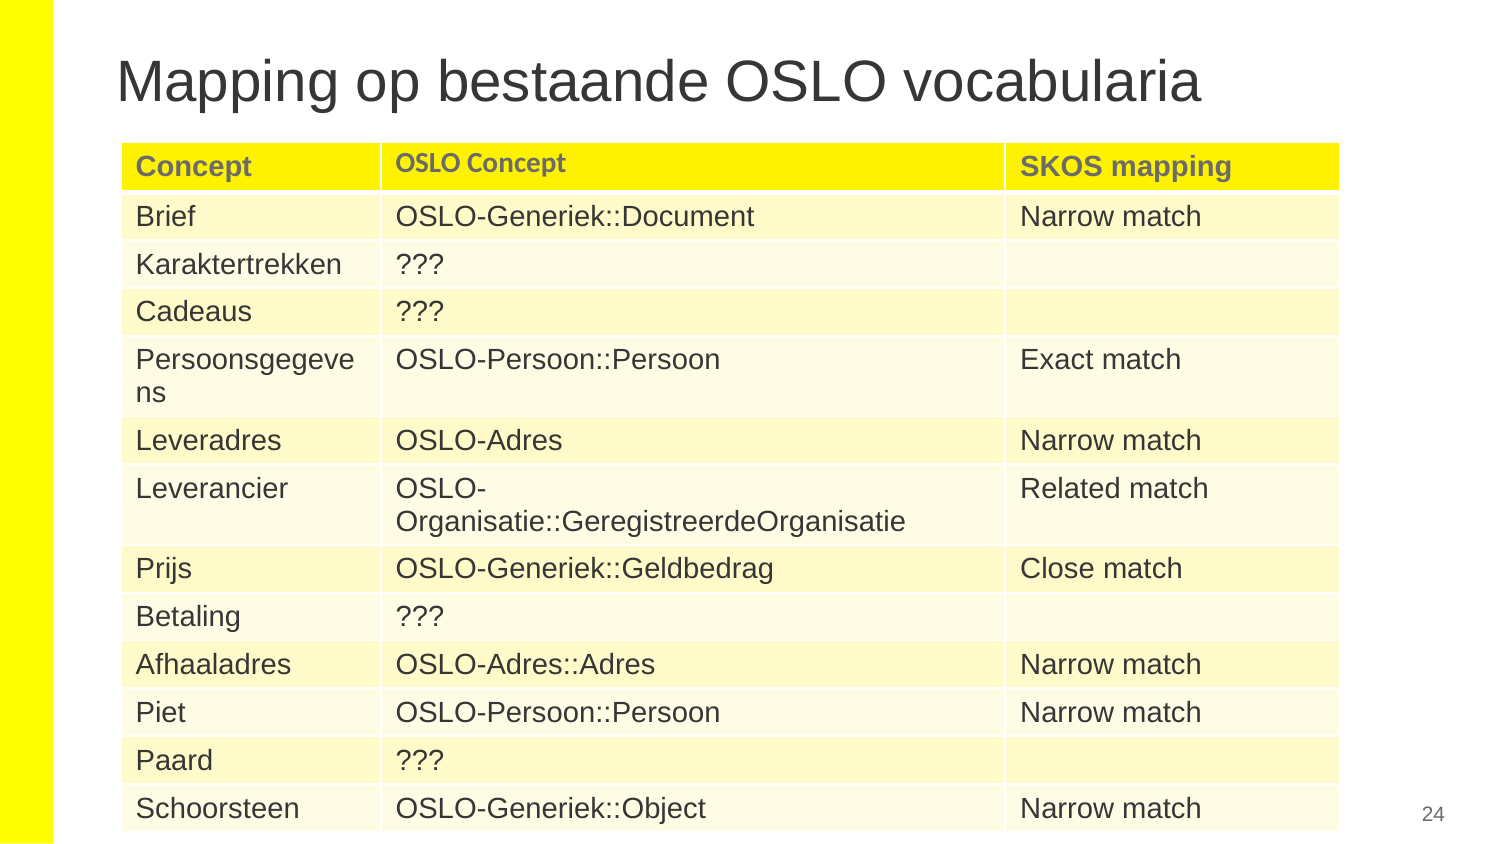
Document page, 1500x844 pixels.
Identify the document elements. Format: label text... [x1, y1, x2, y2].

table_cell Betaling [122, 594, 380, 640]
table_cell [1006, 241, 1339, 287]
slide_number 24 [1341, 796, 1452, 829]
table_cell [1006, 594, 1339, 640]
table_cell OSLO-Generiek::Document [382, 195, 1004, 239]
table_cell Persoonsgegevens [122, 337, 380, 416]
table_cell Karaktertrekken [122, 241, 380, 287]
table_cell Cadeaus [122, 289, 380, 335]
table_cell OSLO-Generiek::Geldbedrag [382, 546, 1004, 592]
table_cell OSLO-Generiek::Object [382, 785, 1004, 831]
table_cell Afhaaladres [122, 641, 380, 687]
table_cell Narrow match [1006, 417, 1339, 463]
table_cell OSLO-Persoon::Persoon [382, 689, 1004, 735]
table_header Concept [122, 143, 380, 190]
table_cell Brief [122, 195, 380, 239]
table_cell ??? [382, 737, 1004, 783]
title Mapping op bestaande OSLO vocabularia [103, 44, 1397, 167]
table_cell ??? [382, 594, 1004, 640]
table_cell ??? [382, 289, 1004, 335]
table_cell Narrow match [1006, 641, 1339, 687]
table_cell Narrow match [1006, 195, 1339, 239]
table_cell ??? [382, 241, 1004, 287]
table_cell Leverancier [122, 465, 380, 544]
table_header OSLO Concept [382, 143, 1004, 190]
table_cell Paard [122, 737, 380, 783]
table_cell Narrow match [1006, 689, 1339, 735]
table_cell [1006, 737, 1339, 783]
table_cell Prijs [122, 546, 380, 592]
table_cell OSLO-Persoon::Persoon [382, 337, 1004, 416]
table_cell OSLO-Adres [382, 417, 1004, 463]
table_cell Close match [1006, 546, 1339, 592]
table_cell OSLO-Organisatie::GeregistreerdeOrganisatie [382, 465, 1004, 544]
table_cell Leveradres [122, 417, 380, 463]
table_cell Exact match [1006, 337, 1339, 416]
table_cell Related match [1006, 465, 1339, 544]
table_cell Piet [122, 689, 380, 735]
table_header SKOS mapping [1006, 143, 1339, 190]
table_cell Narrow match [1006, 785, 1339, 831]
table_cell OSLO-Adres::Adres [382, 641, 1004, 687]
table_cell [1006, 289, 1339, 335]
table_cell Schoorsteen [122, 785, 380, 831]
